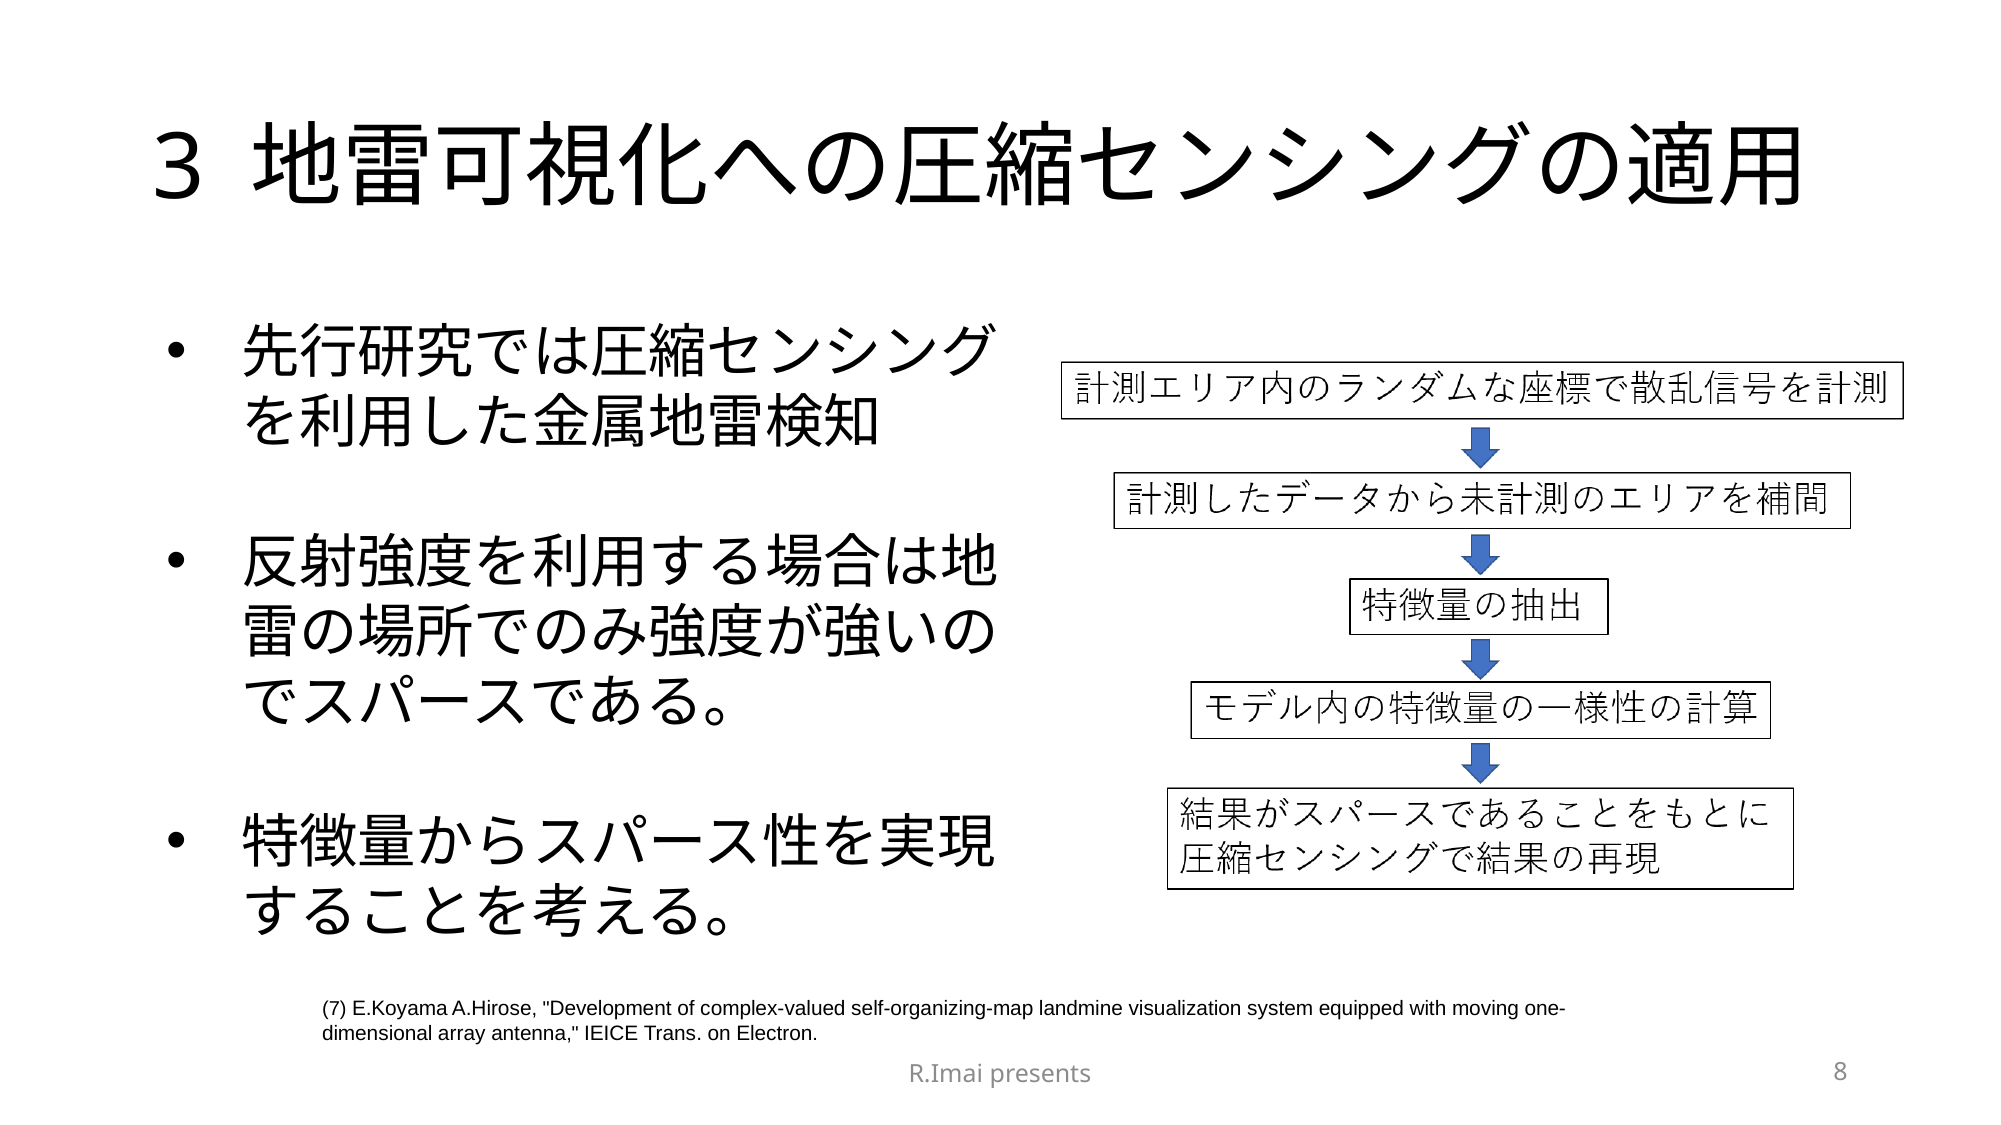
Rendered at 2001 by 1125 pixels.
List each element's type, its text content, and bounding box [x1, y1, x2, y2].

footer R.Imai presents [662, 1042, 1338, 1103]
title 3 地雷可視化への圧縮センシングの適用 [137, 59, 1863, 278]
text_box 先行研究では圧縮センシングを利用した金属地雷検知 反射強度を利用する場合は地雷の場所でのみ強度が強いのでスパースである。 特徴量からスパース性を実現することを考える。 [151, 306, 1057, 952]
slide_number 8 [1412, 1042, 1863, 1103]
text_box (7) E.Koyama A.Hirose, "Development of complex-valued self-organizing-map landmine visualization system equipped with moving one-dimensional array antenna," IEICE Trans. on Electron. [307, 986, 1658, 1052]
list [1050, 356, 1911, 905]
